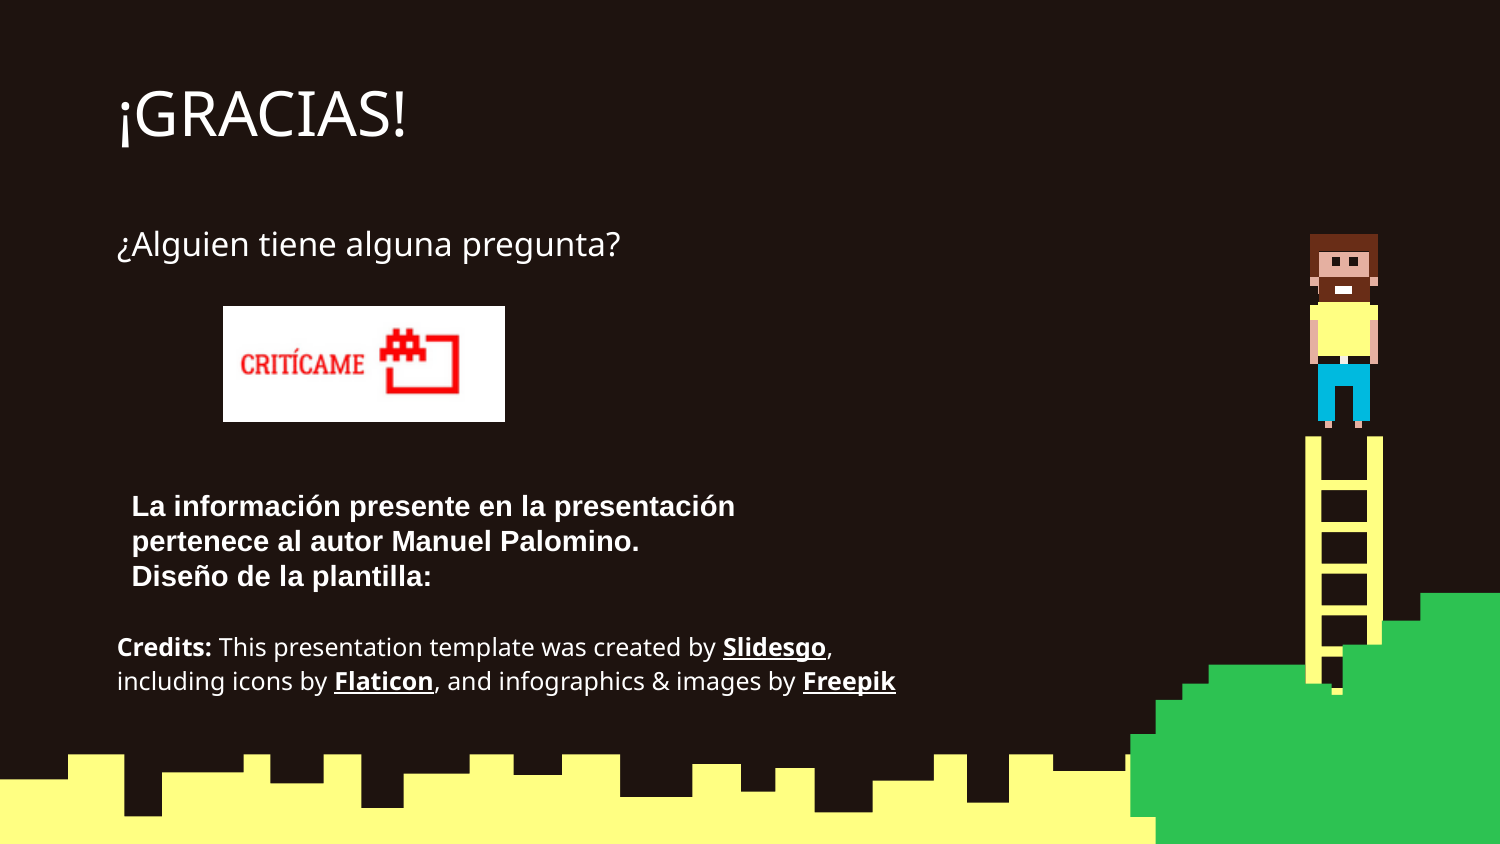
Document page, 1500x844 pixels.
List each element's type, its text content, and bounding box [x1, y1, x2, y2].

subtitle ¿Alguien tiene alguna pregunta? [116, 222, 736, 405]
text_box La información presente en la presentación pertenece al autor Manuel Palomino. Diseño de la plantilla: [116, 479, 819, 600]
title ¡GRACIAS! [116, 73, 736, 160]
picture [223, 305, 505, 423]
